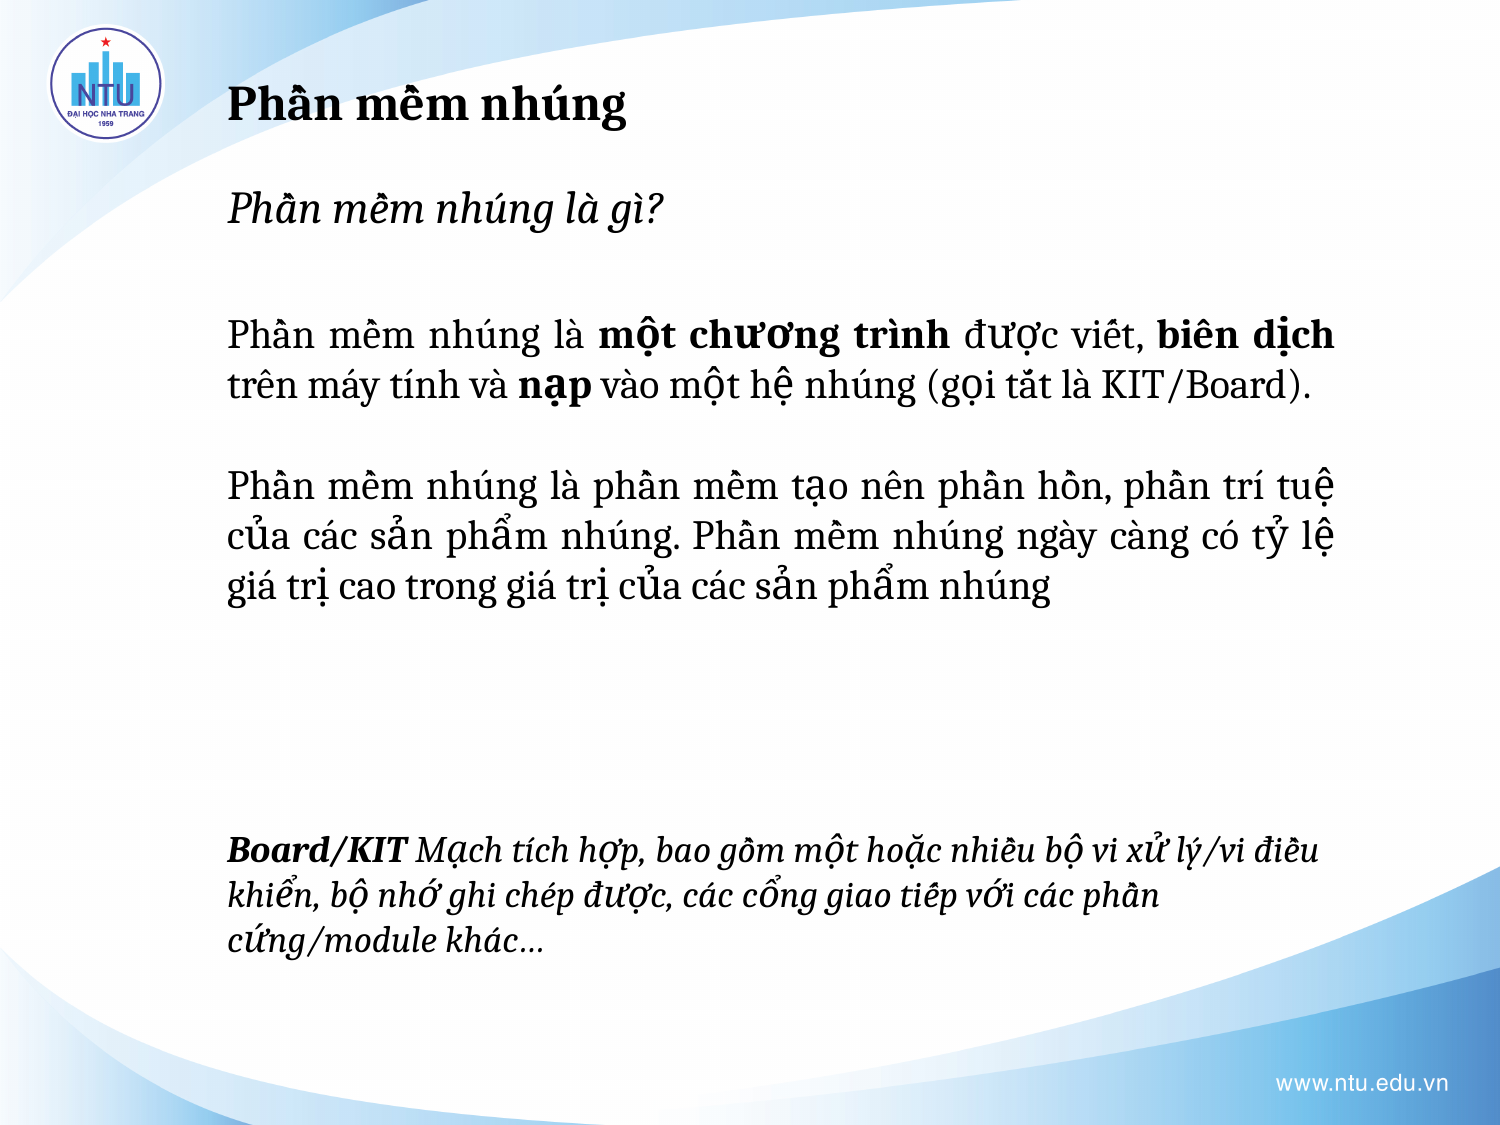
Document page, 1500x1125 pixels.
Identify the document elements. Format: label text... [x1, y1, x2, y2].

text_box Phần mềm nhúng là một chương trình được viết, biên dịch trên máy tính và nạp vào một hệ nhúng (gọi tắt là KIT/Board). Phần mềm nhúng là phần mềm tạo nên phần hồn, phần trí tuệ của các sản phẩm nhúng. Phần mềm nhúng ngày càng có tỷ lệ giá trị cao trong giá trị của các sản phẩm nhúng [212, 299, 1350, 615]
picture [0, 0, 1500, 1125]
text_box Phần mềm nhúng [200, 68, 654, 131]
title Phần mềm nhúng là gì? [212, 99, 1500, 318]
text_box Board/KIT Mạch tích hợp, bao gồm một hoặc nhiều bộ vi xử lý/vi điều khiển, bộ nhớ ghi chép được, các cổng giao tiếp với các phần cứng/module khác… [212, 818, 1356, 968]
